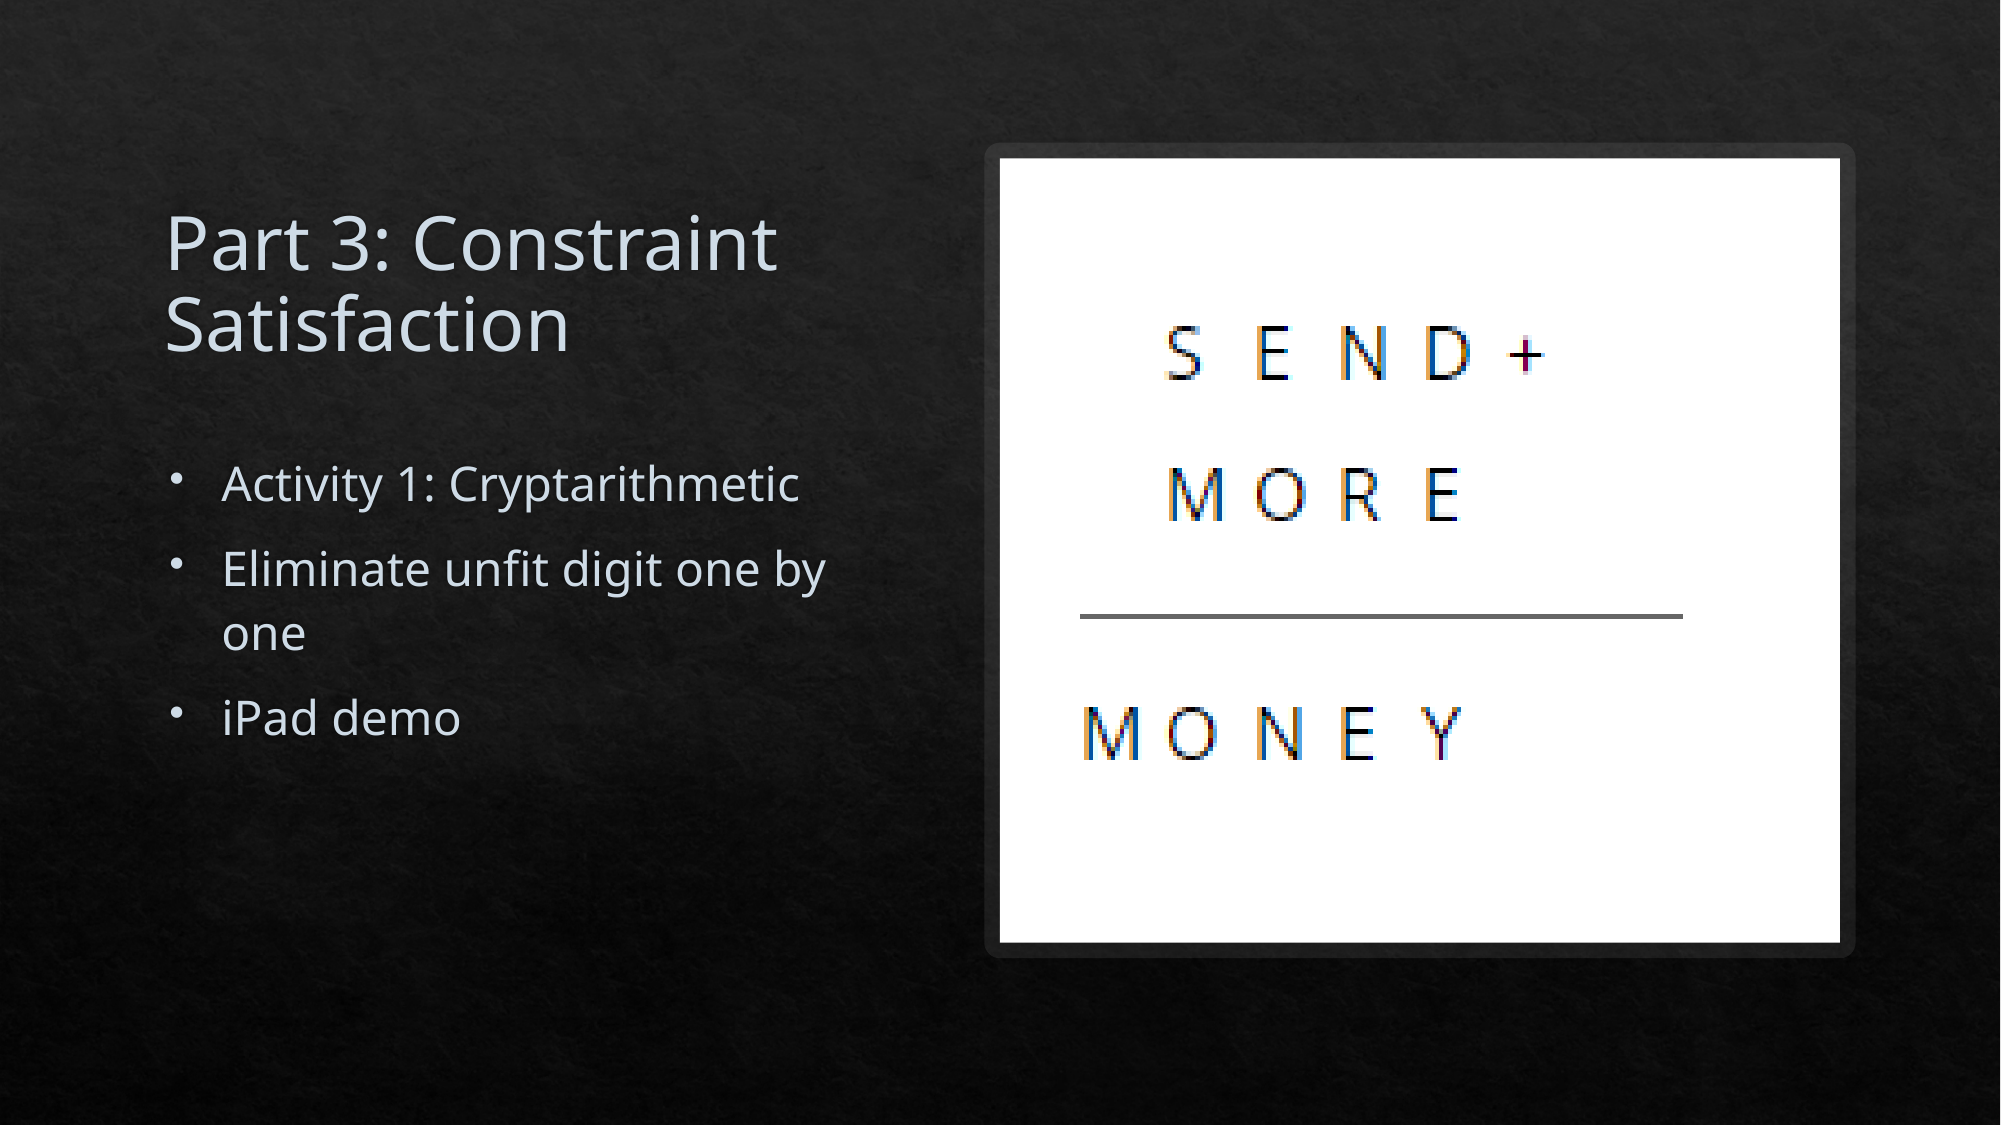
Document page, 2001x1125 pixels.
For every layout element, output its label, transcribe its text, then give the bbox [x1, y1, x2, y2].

text_box [999, 157, 1841, 944]
picture [1076, 264, 1772, 836]
list Activity 1: Cryptarithmetic Eliminate unfit digit one by one iPad demo [149, 440, 912, 950]
text_box [0, 0, 2000, 1125]
title Part 3: Constraint Satisfaction [149, 158, 912, 415]
